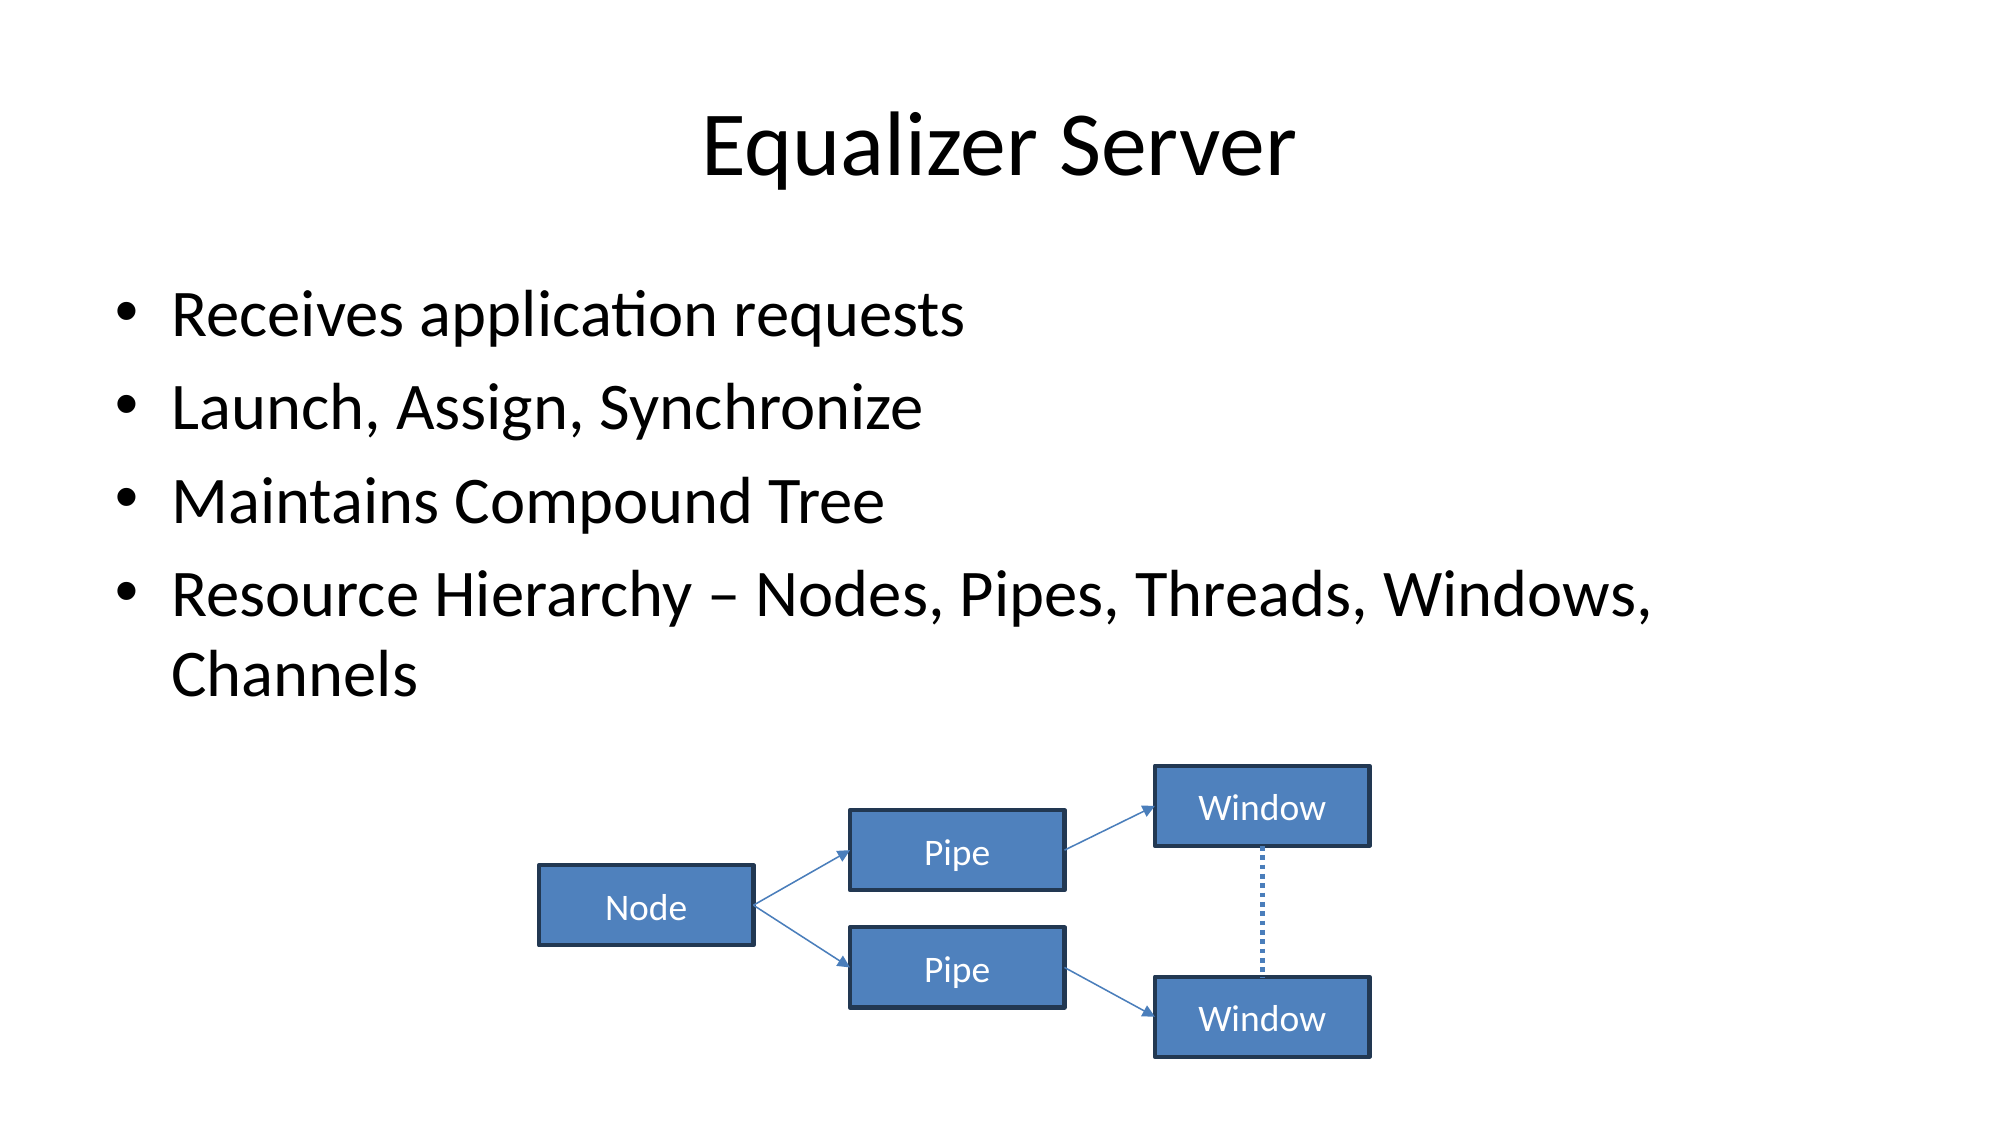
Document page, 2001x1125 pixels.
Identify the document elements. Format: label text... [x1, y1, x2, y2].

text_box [1064, 805, 1156, 851]
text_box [753, 904, 851, 968]
title Equalizer Server [99, 45, 1900, 233]
text_box Pipe [848, 808, 1067, 892]
text_box Pipe [848, 925, 1067, 1010]
text_box Node [537, 863, 748, 947]
text_box Window [1153, 975, 1372, 1059]
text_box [753, 849, 851, 904]
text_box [1064, 967, 1156, 1018]
list Receives application requests Launch, Assign, Synchronize Maintains Compound Tree Resource Hierarchy – Nodes, Pipes, Threads, Windows, Channels [99, 262, 1900, 1005]
text_box Window [1153, 764, 1372, 848]
